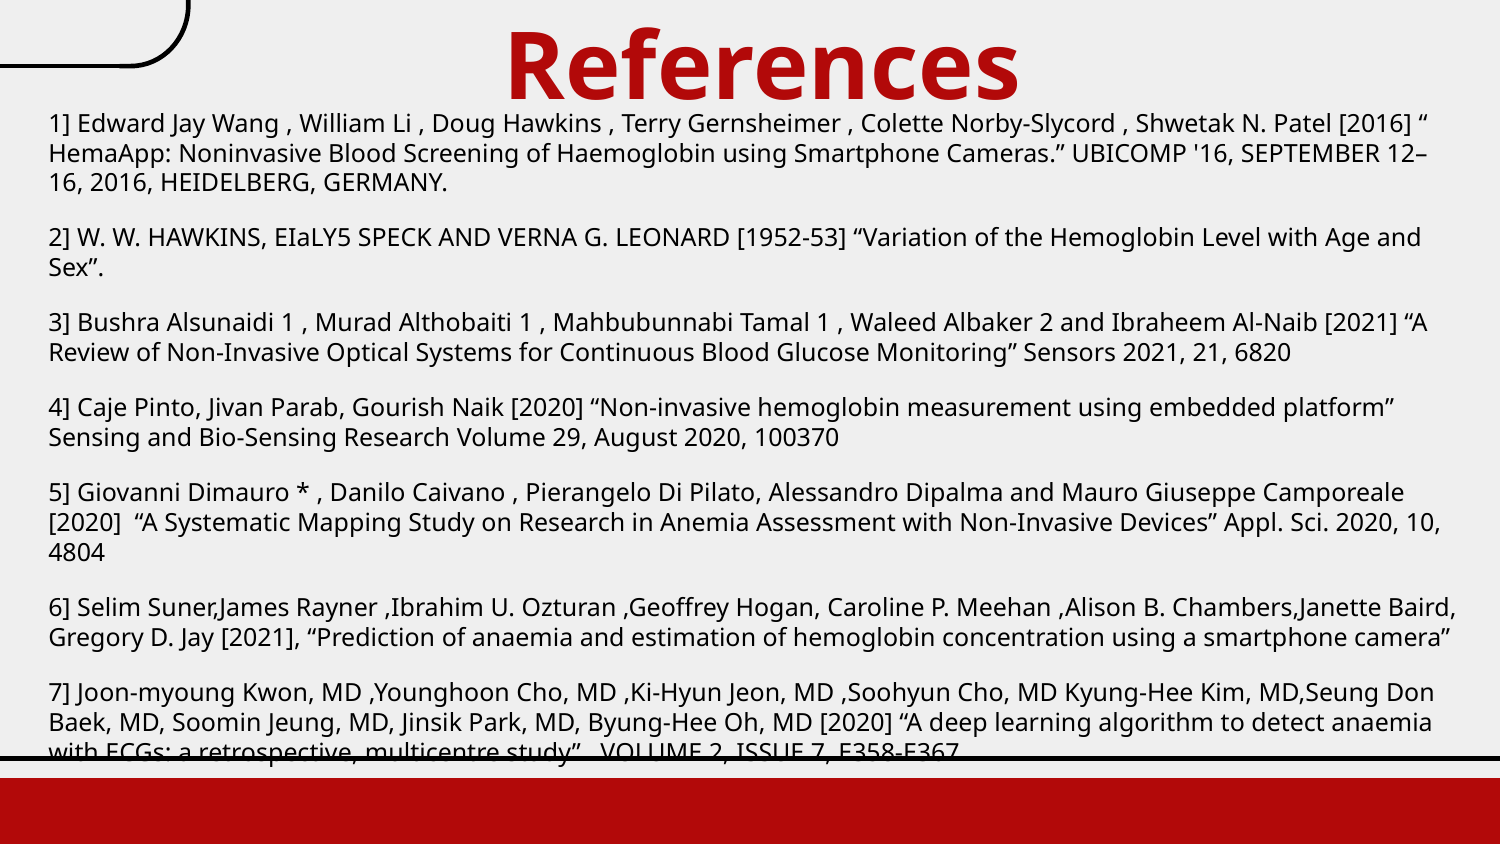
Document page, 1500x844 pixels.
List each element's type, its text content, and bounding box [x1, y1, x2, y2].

title References [129, 15, 1396, 110]
list 1] Edward Jay Wang , William Li , Doug Hawkins , Terry Gernsheimer , Colette Norby-Slycord , Shwetak N. Patel [2016] “ HemaApp: Noninvasive Blood Screening of Haemoglobin using Smartphone Cameras.” UBICOMP '16, SEPTEMBER 12–16, 2016, HEIDELBERG, GERMANY. 2] W. W. HAWKINS, EIaLY5 SPECK AND VERNA G. LEONARD [1952-53] “Variation of the Hemoglobin Level with Age and Sex”. 3] Bushra Alsunaidi 1 , Murad Althobaiti 1 , Mahbubunnabi Tamal 1 , Waleed Albaker 2 and Ibraheem Al-Naib [2021] “A Review of Non-Invasive Optical Systems for Continuous Blood Glucose Monitoring” Sensors 2021, 21, 6820 4] Caje Pinto, Jivan Parab, Gourish Naik [2020] “Non-invasive hemoglobin measurement using embedded platform” Sensing and Bio-Sensing Research Volume 29, August 2020, 100370 5] Giovanni Dimauro * , Danilo Caivano , Pierangelo Di Pilato, Alessandro Dipalma and Mauro Giuseppe Camporeale [2020] “A Systematic Mapping Study on Research in Anemia Assessment with Non-Invasive Devices” Appl. Sci. 2020, 10, 4804 6] Selim Suner,James Rayner ,Ibrahim U. Ozturan ,Geoffrey Hogan, Caroline P. Meehan ,Alison B. Chambers,Janette Baird, Gregory D. Jay [2021], “Prediction of anaemia and estimation of hemoglobin concentration using a smartphone camera” 7] Joon-myoung Kwon, MD ,Younghoon Cho, MD ,Ki-Hyun Jeon, MD ,Soohyun Cho, MD Kyung-Hee Kim, MD,Seung Don Baek, MD, Soomin Jeung, MD, Jinsik Park, MD, Byung-Hee Oh, MD [2020] “A deep learning algorithm to detect anaemia with ECGs: a retrospective, multicentre study” VOLUME 2, ISSUE 7, E358-E367 [14, 92, 1477, 742]
